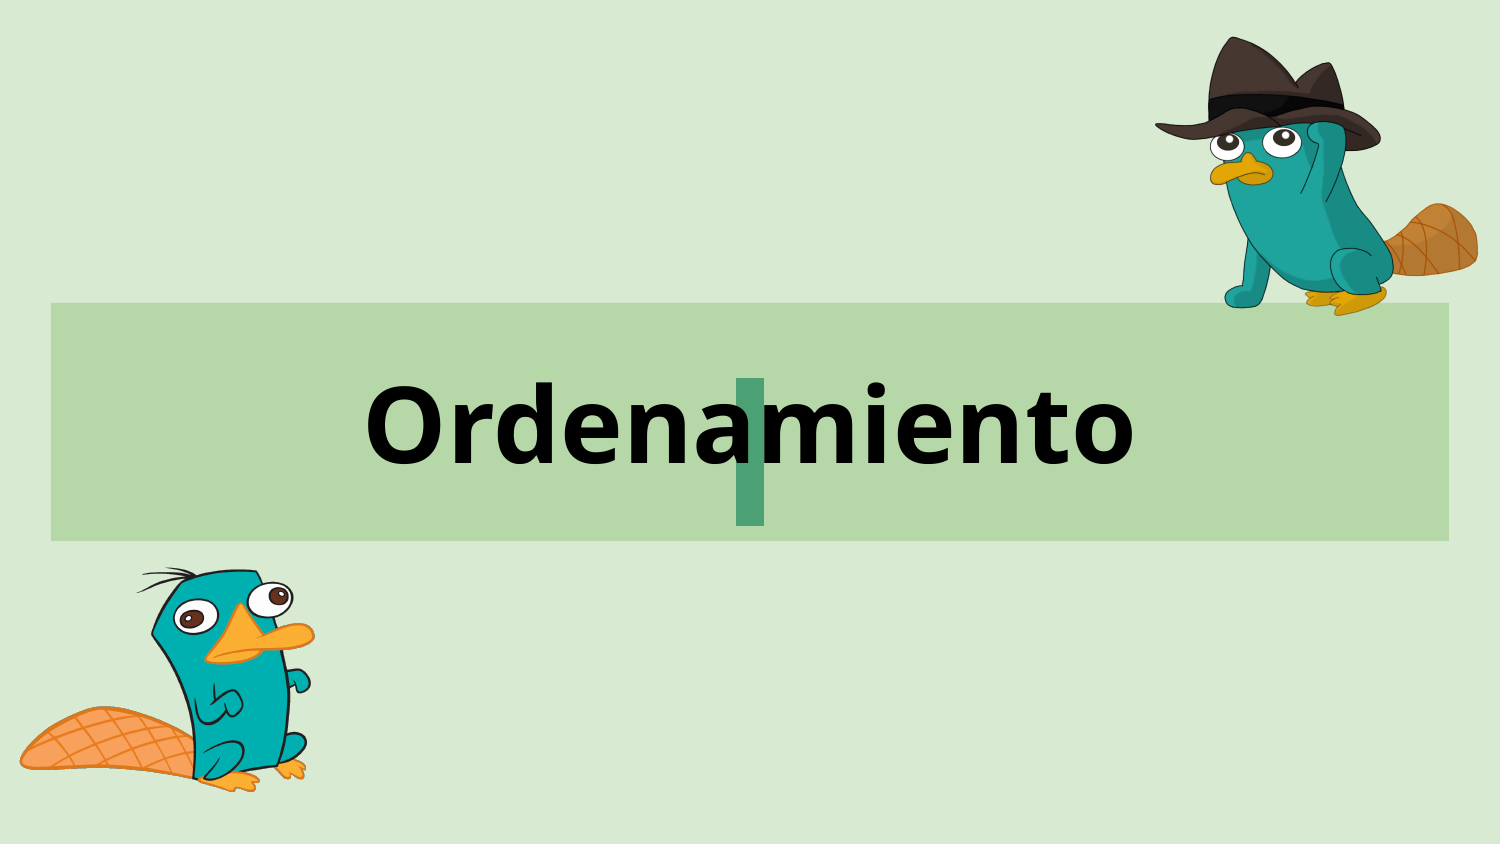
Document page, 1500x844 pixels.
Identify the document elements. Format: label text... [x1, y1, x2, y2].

picture [17, 567, 352, 793]
title Ordenamiento [313, 334, 1187, 510]
title [51, 302, 1449, 541]
picture [1141, 20, 1500, 335]
